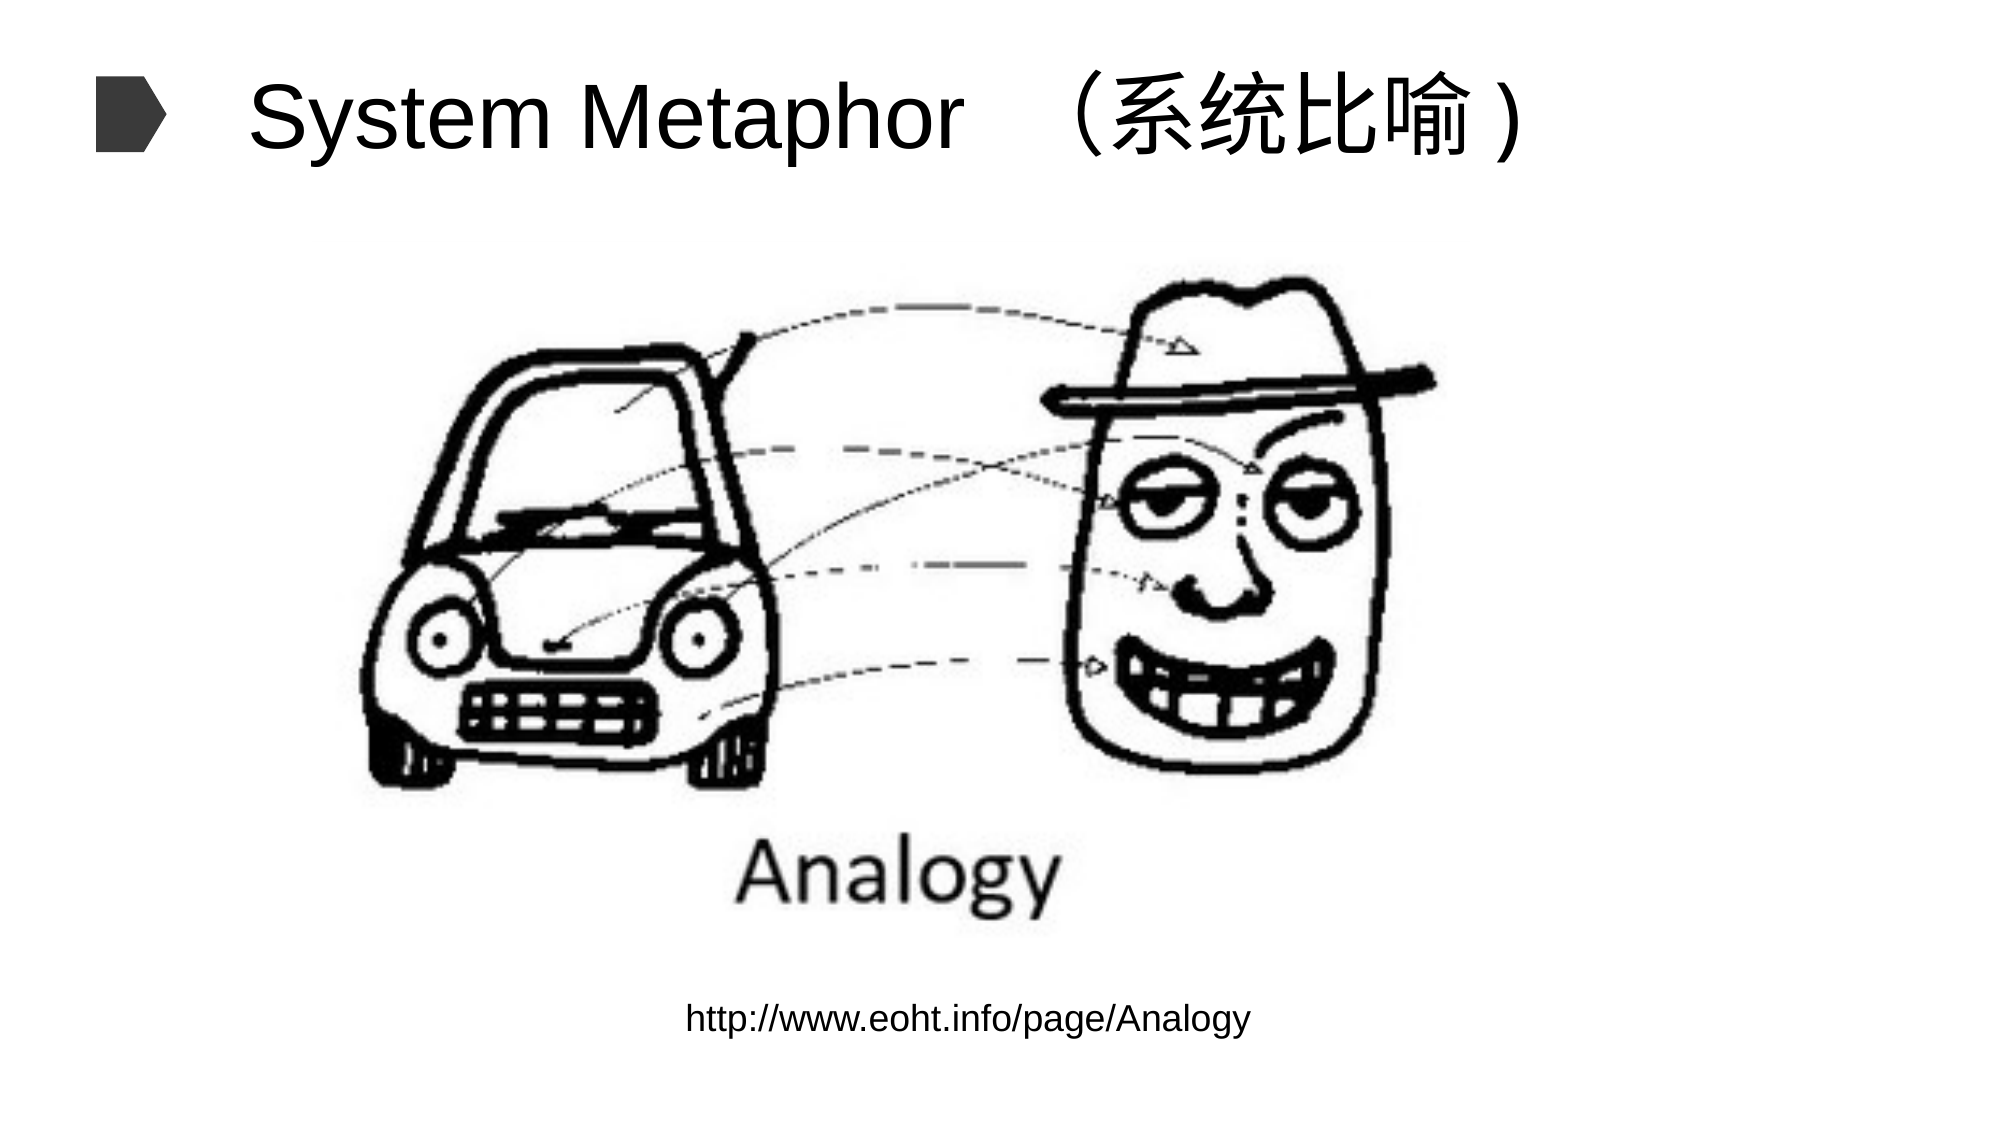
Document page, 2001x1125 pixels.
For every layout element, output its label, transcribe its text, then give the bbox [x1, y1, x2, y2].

text_box http://www.eoht.info/page/Analogy [670, 986, 1267, 1047]
text_box [94, 74, 169, 155]
title System Metaphor （系统比喻) [200, 42, 1571, 183]
picture [312, 240, 1471, 951]
